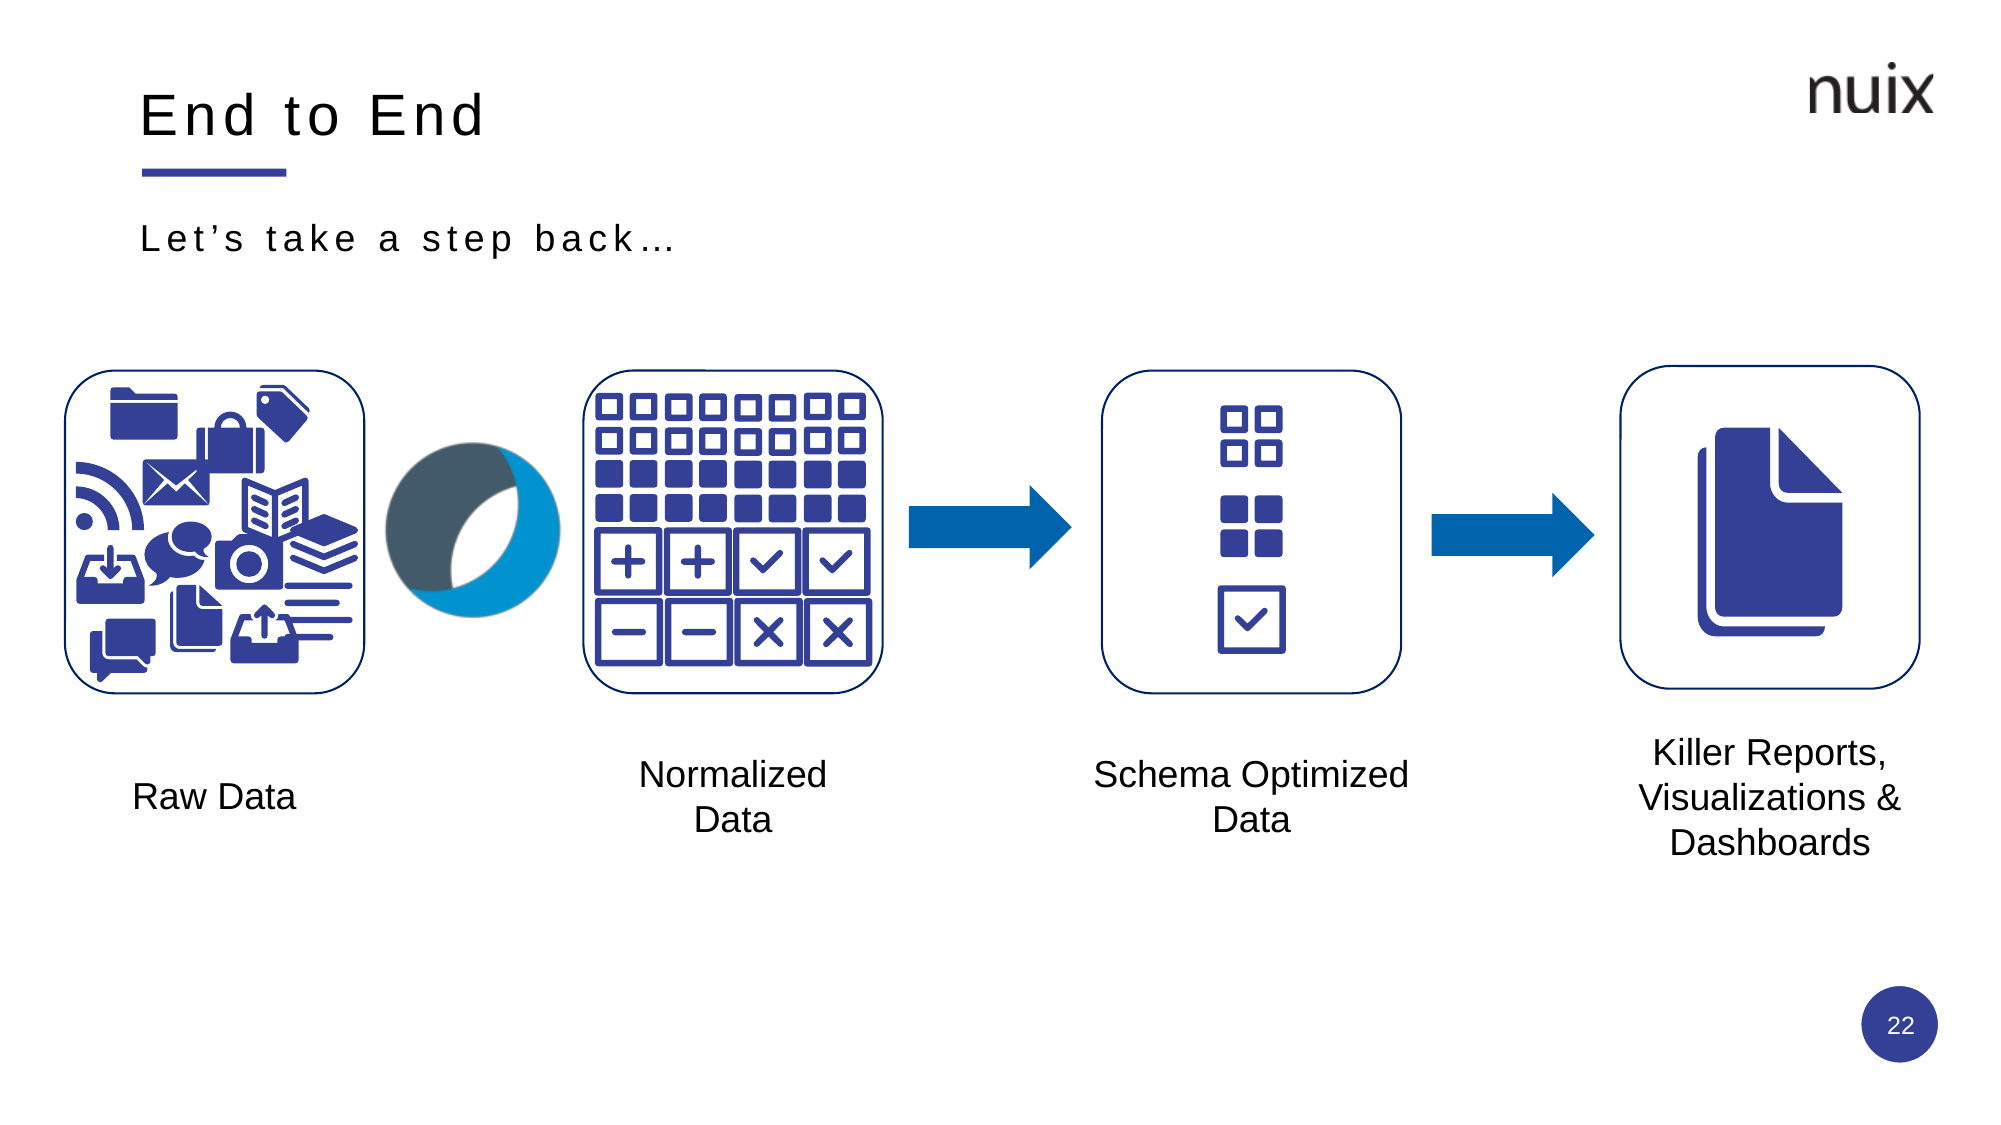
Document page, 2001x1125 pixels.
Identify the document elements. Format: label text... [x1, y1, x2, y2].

list Schema Optimized Data [1046, 703, 1457, 887]
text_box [64, 365, 1920, 694]
list Let’s take a step back… [125, 206, 1773, 272]
list Normalized Data [583, 702, 883, 887]
title End to End [125, 69, 1773, 206]
list Killer Reports, Visualizations & Dashboards [1564, 703, 1976, 887]
list Raw Data [64, 702, 364, 887]
